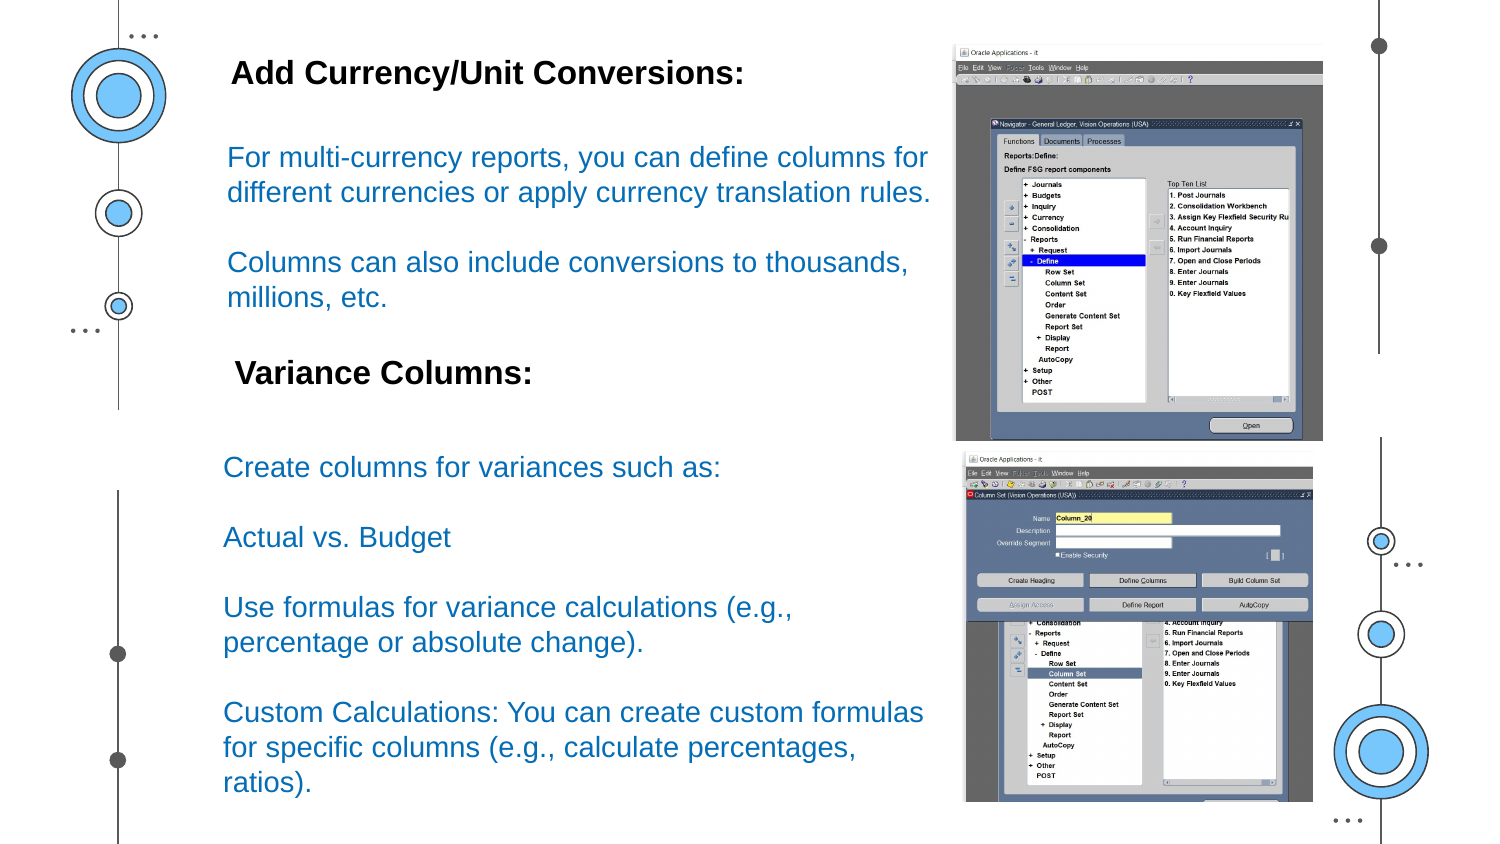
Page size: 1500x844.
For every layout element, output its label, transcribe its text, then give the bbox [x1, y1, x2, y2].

text_box Add Currency/Unit Conversions: [215, 44, 761, 99]
picture [962, 451, 1313, 802]
text_box For multi-currency reports, you can define columns for different currencies or apply currency translation rules. Columns can also include conversions to thousands, millions, etc. [212, 130, 946, 321]
picture [951, 44, 1324, 442]
text_box Variance Columns: [219, 344, 549, 399]
text_box Create columns for variances such as: Actual vs. Budget Use formulas for variance calculations (e.g., percentage or absolute change). Custom Calculations: You can create custom formulas for specific columns (e.g., calculate percentages, ratios). [208, 440, 959, 806]
